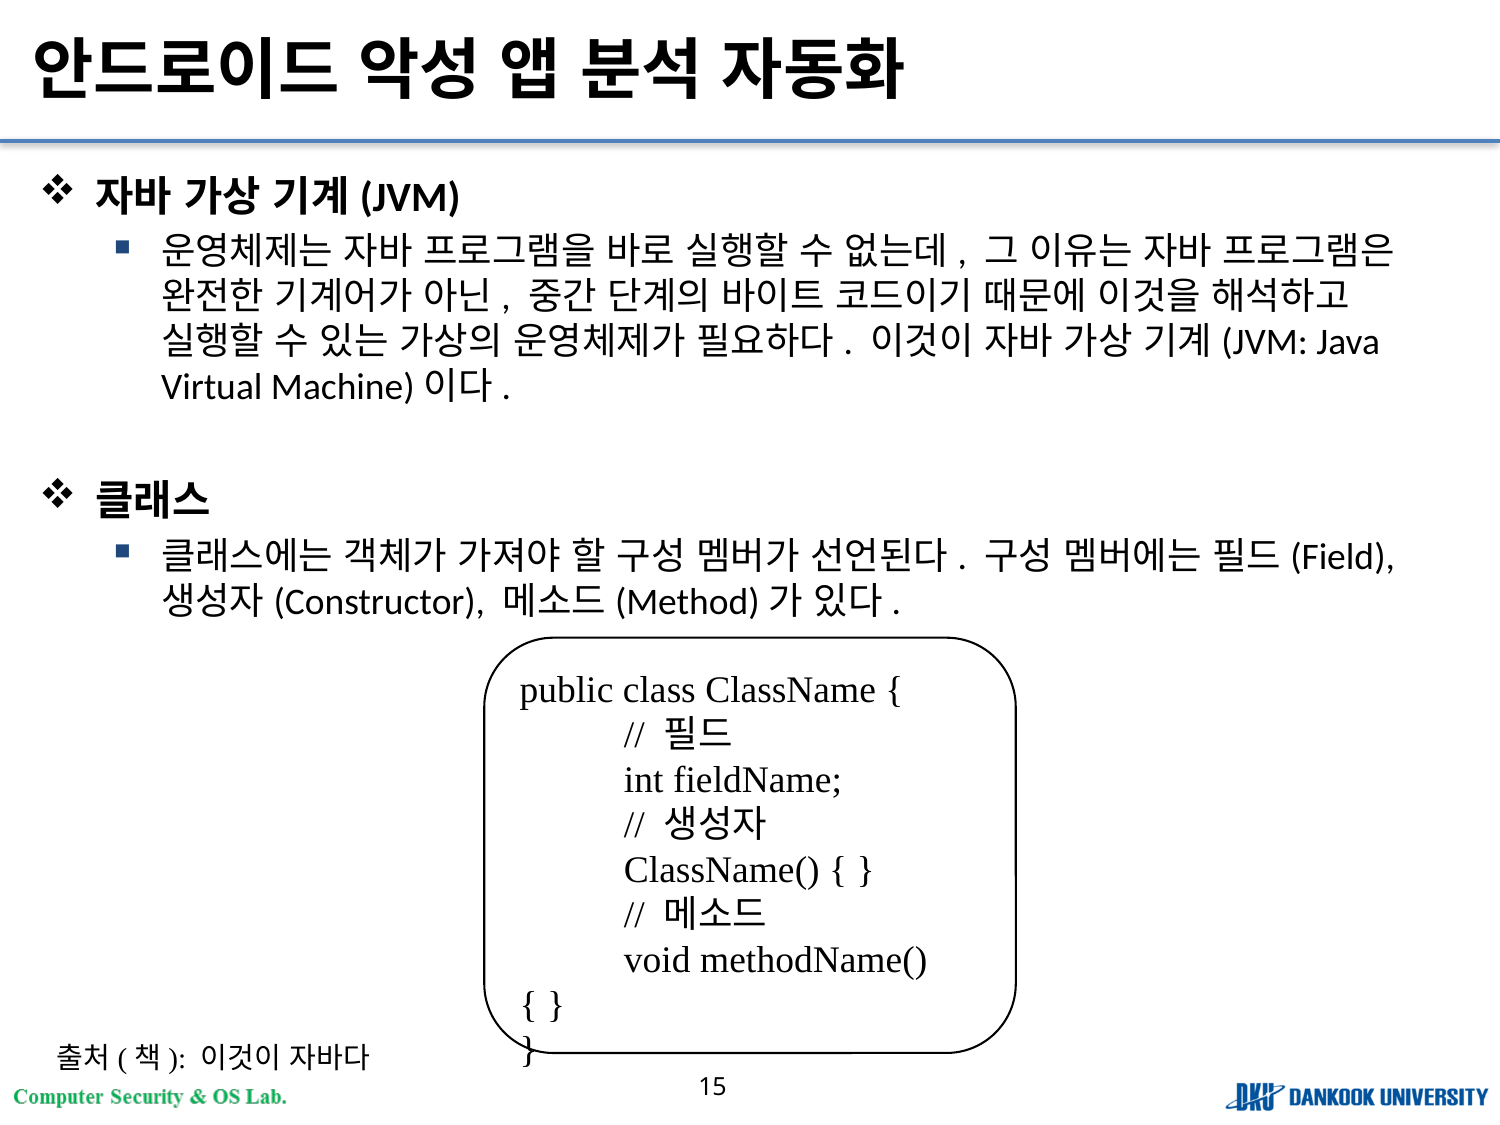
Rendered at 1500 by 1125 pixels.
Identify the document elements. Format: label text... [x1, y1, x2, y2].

title 안드로이드 악성 앱 분석 자동화 [17, 19, 1388, 120]
text_box 출처(책): 이것이 자바다 [41, 1031, 386, 1082]
text_box public class ClassName { // 필드 int fieldName; // 생성자 ClassName() { } // 메소드 void methodName() { } } [484, 637, 1016, 1054]
text_box 자바 가상 기계(JVM) 운영체제는 자바 프로그램을 바로 실행할 수 없는데, 그 이유는 자바 프로그램은 완전한 기계어가 아닌, 중간 단계의 바이트 코드이기 때문에 이것을 해석하고 실행할 수 있는 가상의 운영체제가 필요하다. 이것이 자바 가상 기계(JVM: Java Virtual Machine)이다. 클래스 클래스에는 객체가 가져야 할 구성 멤버가 선언된다. 구성 멤버에는 필드(Field), 생성자(Constructor), 메소드(Method)가 있다. [24, 162, 1476, 1073]
picture [0, 1076, 297, 1118]
picture [1222, 1078, 1490, 1112]
slide_number 15 [537, 1073, 888, 1113]
